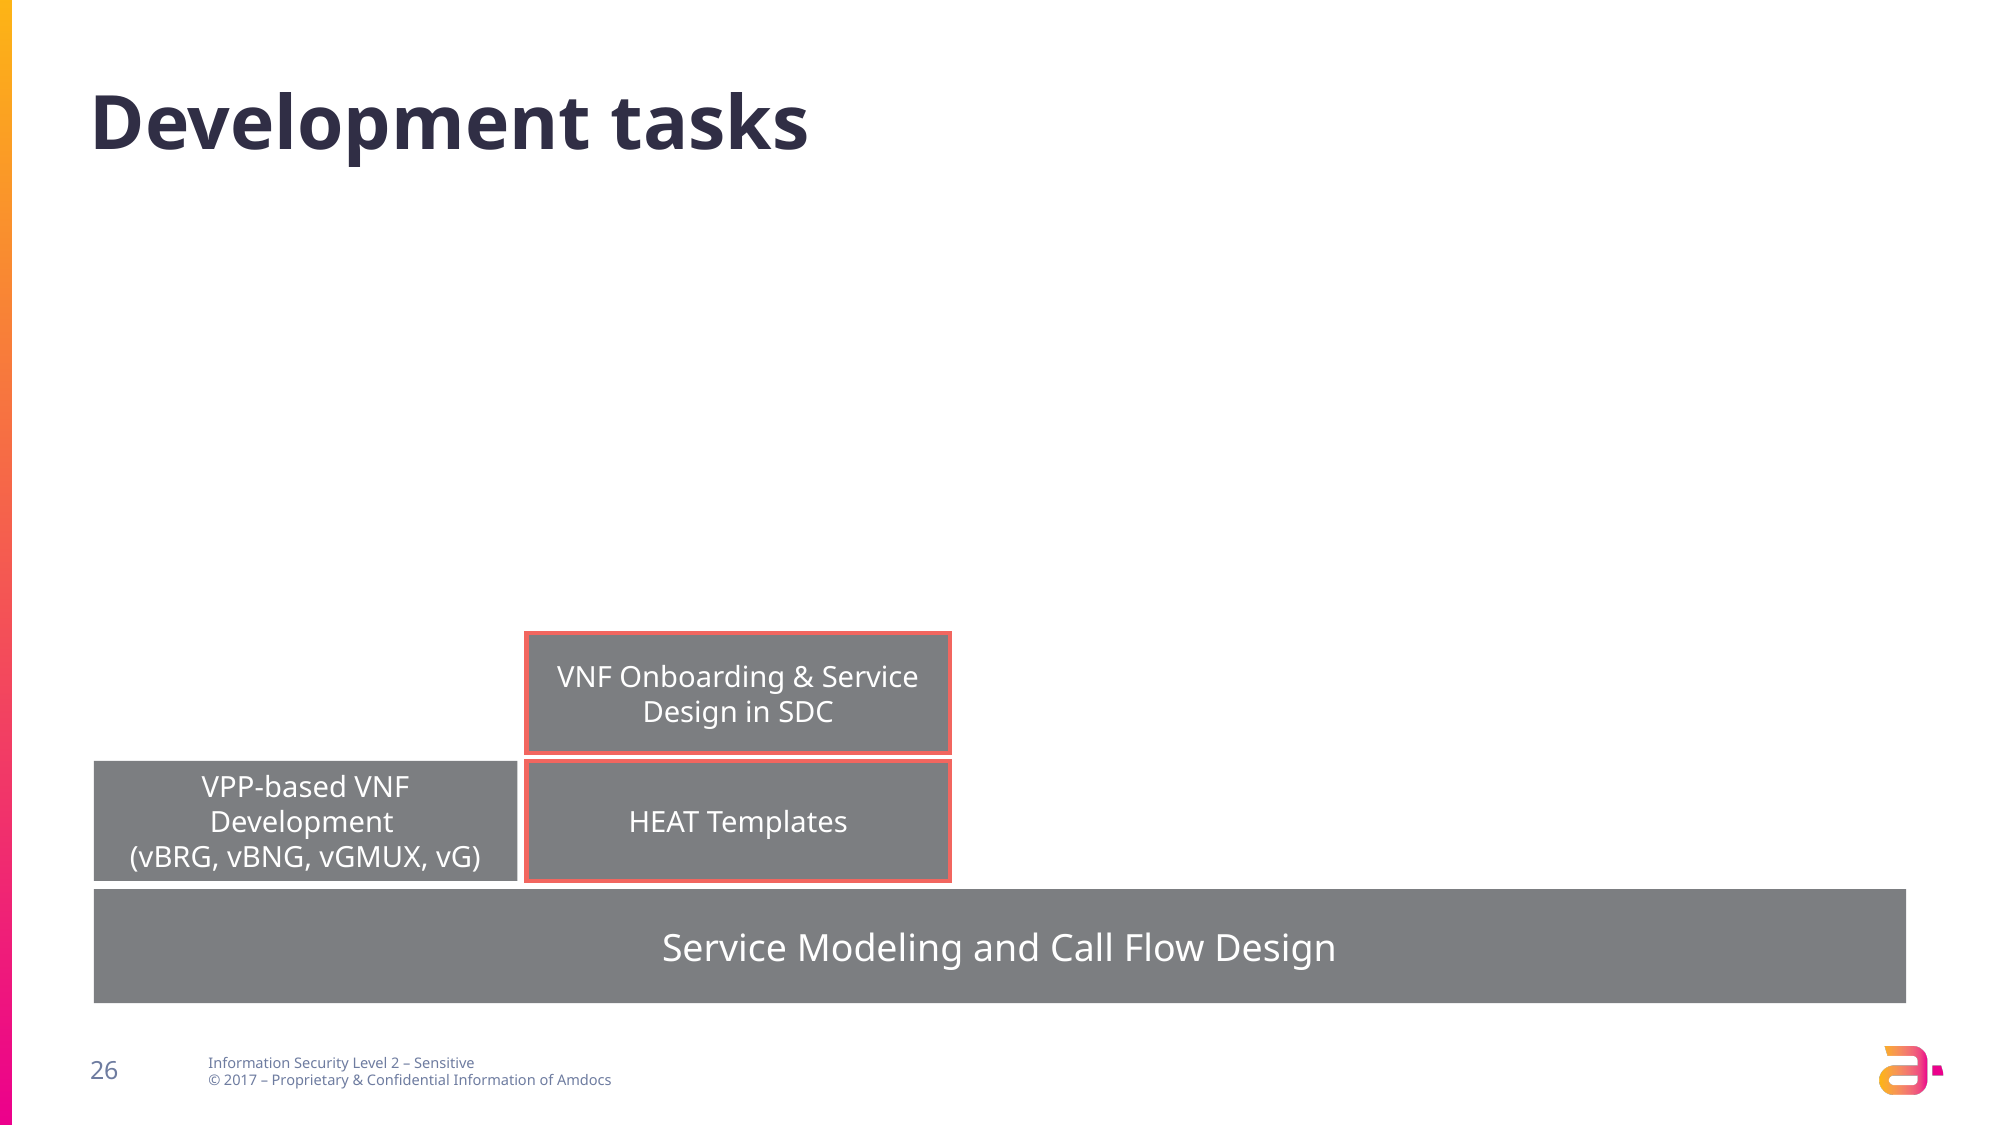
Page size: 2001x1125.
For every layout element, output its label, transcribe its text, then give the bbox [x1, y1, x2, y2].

text_box Service Modeling and Call Flow Design [93, 888, 1907, 1004]
title Development tasks [89, 73, 1910, 165]
picture [1879, 1046, 1944, 1095]
text_box VNF Onboarding & Service Design in SDC [526, 632, 950, 753]
text_box HEAT Templates [526, 760, 950, 881]
text_box VPP-based VNF Development (vBRG, vBNG, vGMUX, vG) [93, 760, 518, 881]
